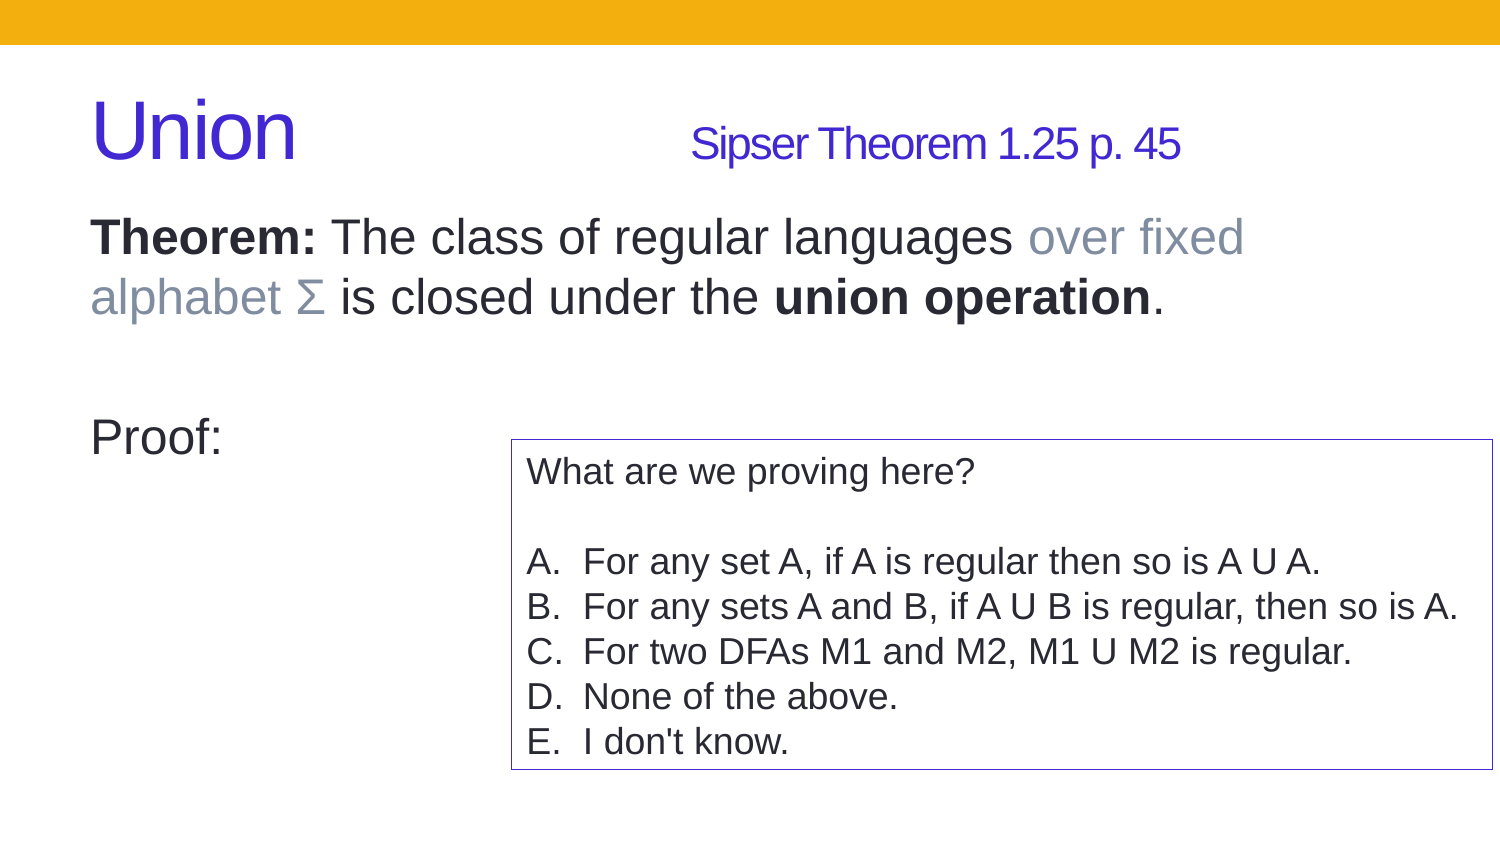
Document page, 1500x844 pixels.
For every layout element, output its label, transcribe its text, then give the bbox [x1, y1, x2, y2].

title Union Sipser Theorem 1.25 p. 45 [75, 65, 1425, 188]
text_box What are we proving here? For any set A, if A is regular then so is A U A. For any sets A and B, if A U B is regular, then so is A. For two DFAs M1 and M2, M1 U M2 is regular. None of the above. I don't know. [511, 439, 1493, 770]
list Theorem: The class of regular languages over fixed alphabet Σ is closed under the union operation. Proof: [75, 196, 1425, 797]
